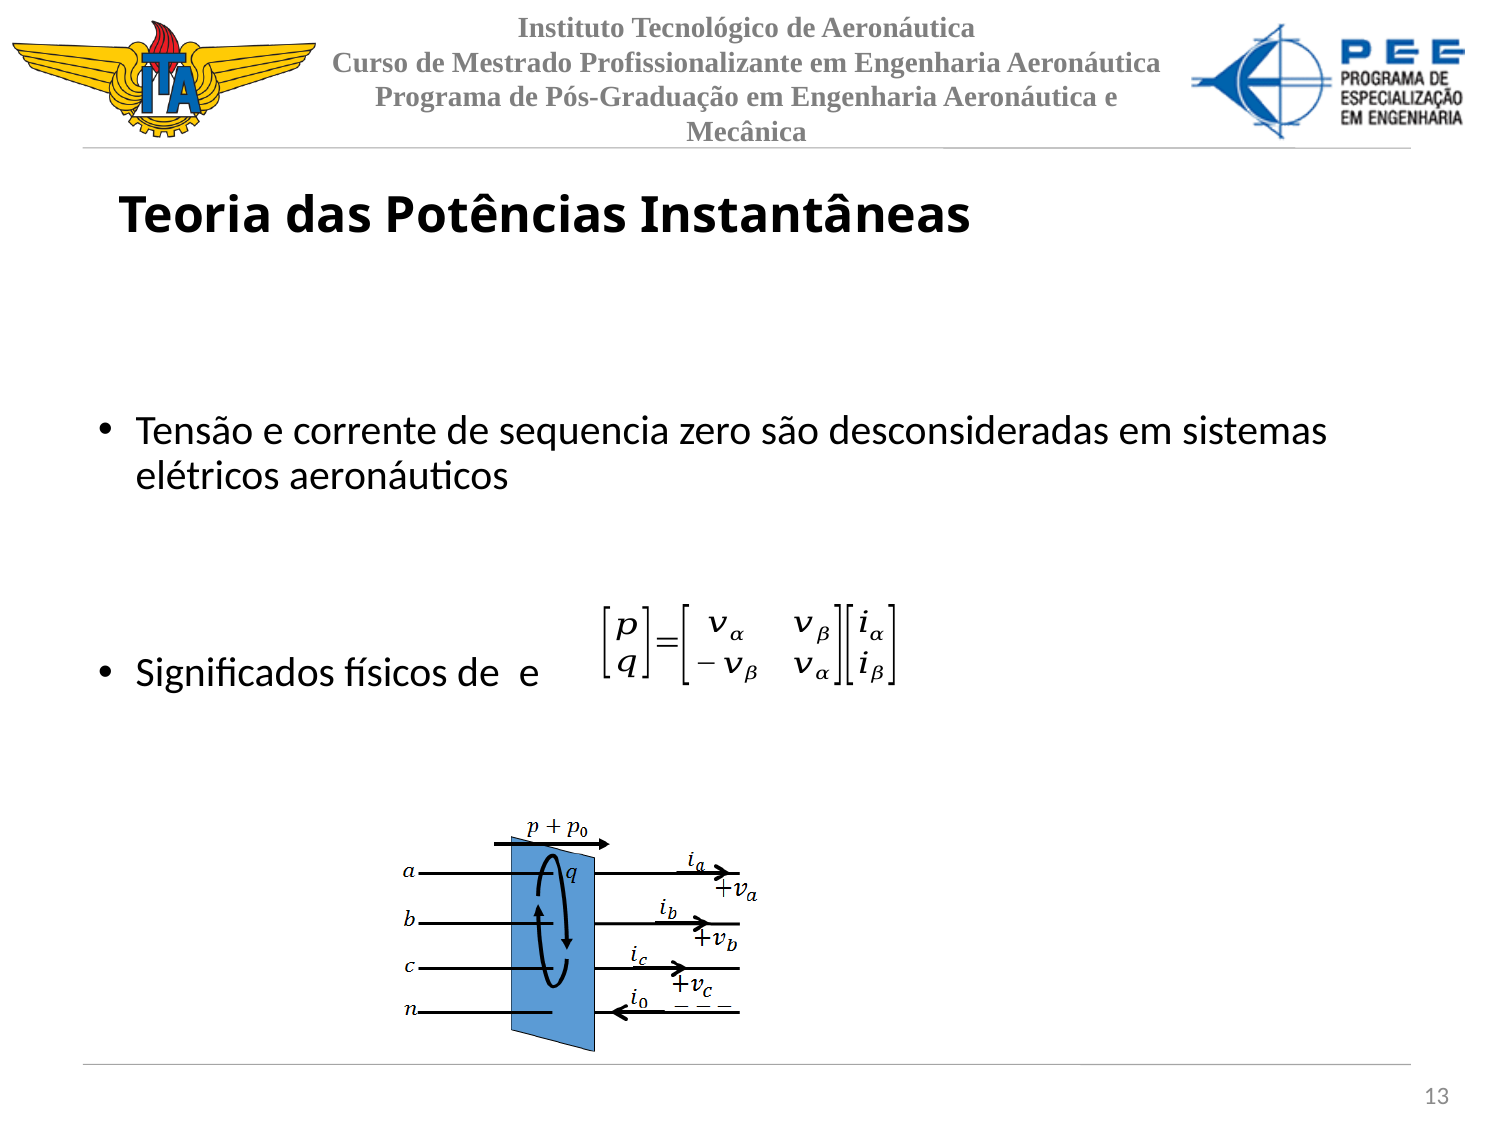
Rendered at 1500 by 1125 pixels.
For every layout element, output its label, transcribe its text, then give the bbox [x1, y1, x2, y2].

picture [1191, 23, 1465, 141]
picture [394, 809, 771, 1052]
picture [12, 20, 316, 138]
title Teoria das Potências Instantâneas [103, 177, 1397, 256]
text_box Instituto Tecnológico de Aeronáutica Curso de Mestrado Profissionalizante em Engenharia Aeronáutica Programa de Pós-Graduação em Engenharia Aeronáutica e Mecânica [312, 0, 1182, 156]
slide_number 13 [1127, 1064, 1465, 1124]
